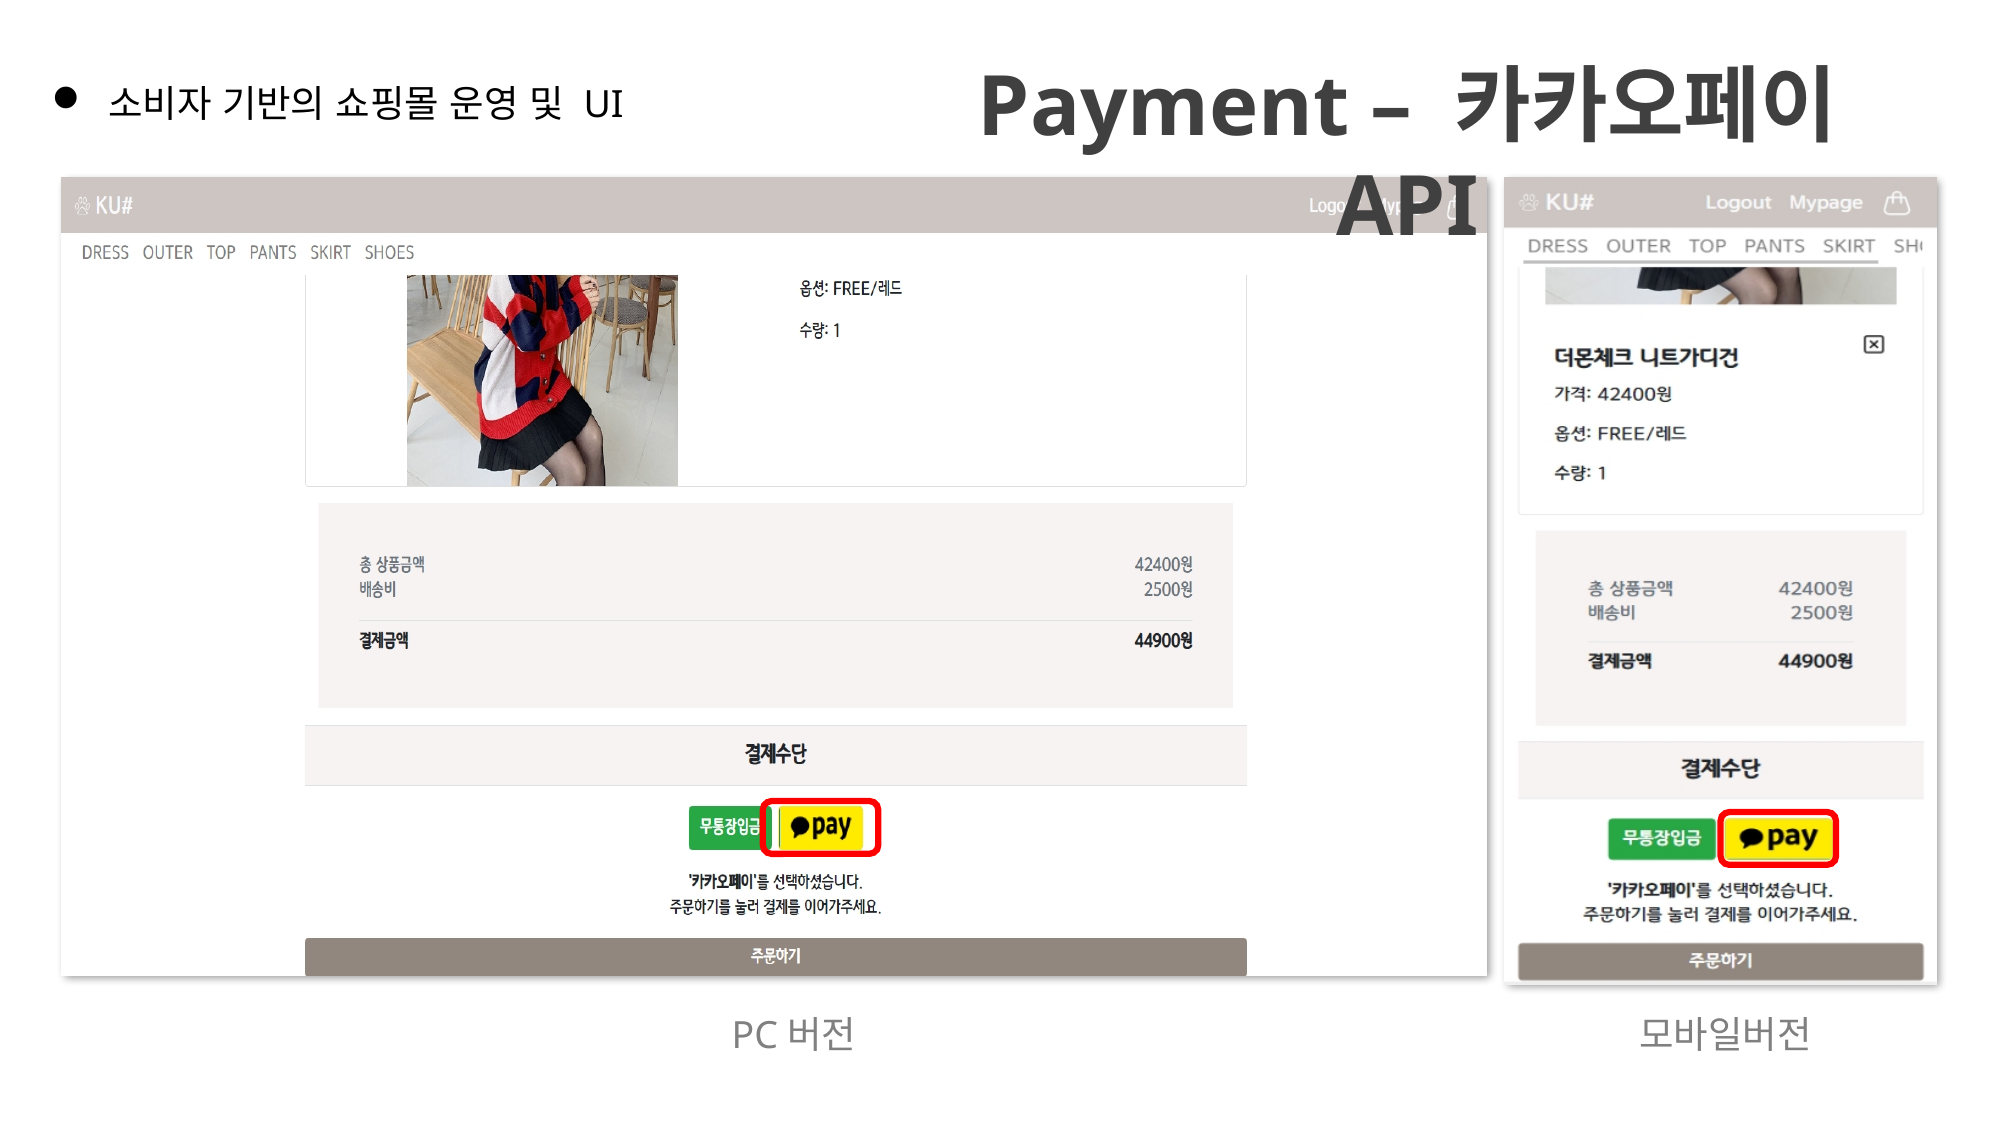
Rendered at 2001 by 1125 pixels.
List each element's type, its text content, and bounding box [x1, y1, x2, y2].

text_box 소비자 기반의 쇼핑몰 운영 및 UI [37, 72, 649, 133]
text_box 모바일버전 [1624, 1003, 1827, 1064]
picture [1504, 177, 1937, 985]
picture [61, 177, 1487, 977]
text_box Payment – 카카오페이 API [878, 44, 1937, 260]
text_box PC버전 [716, 1003, 871, 1064]
